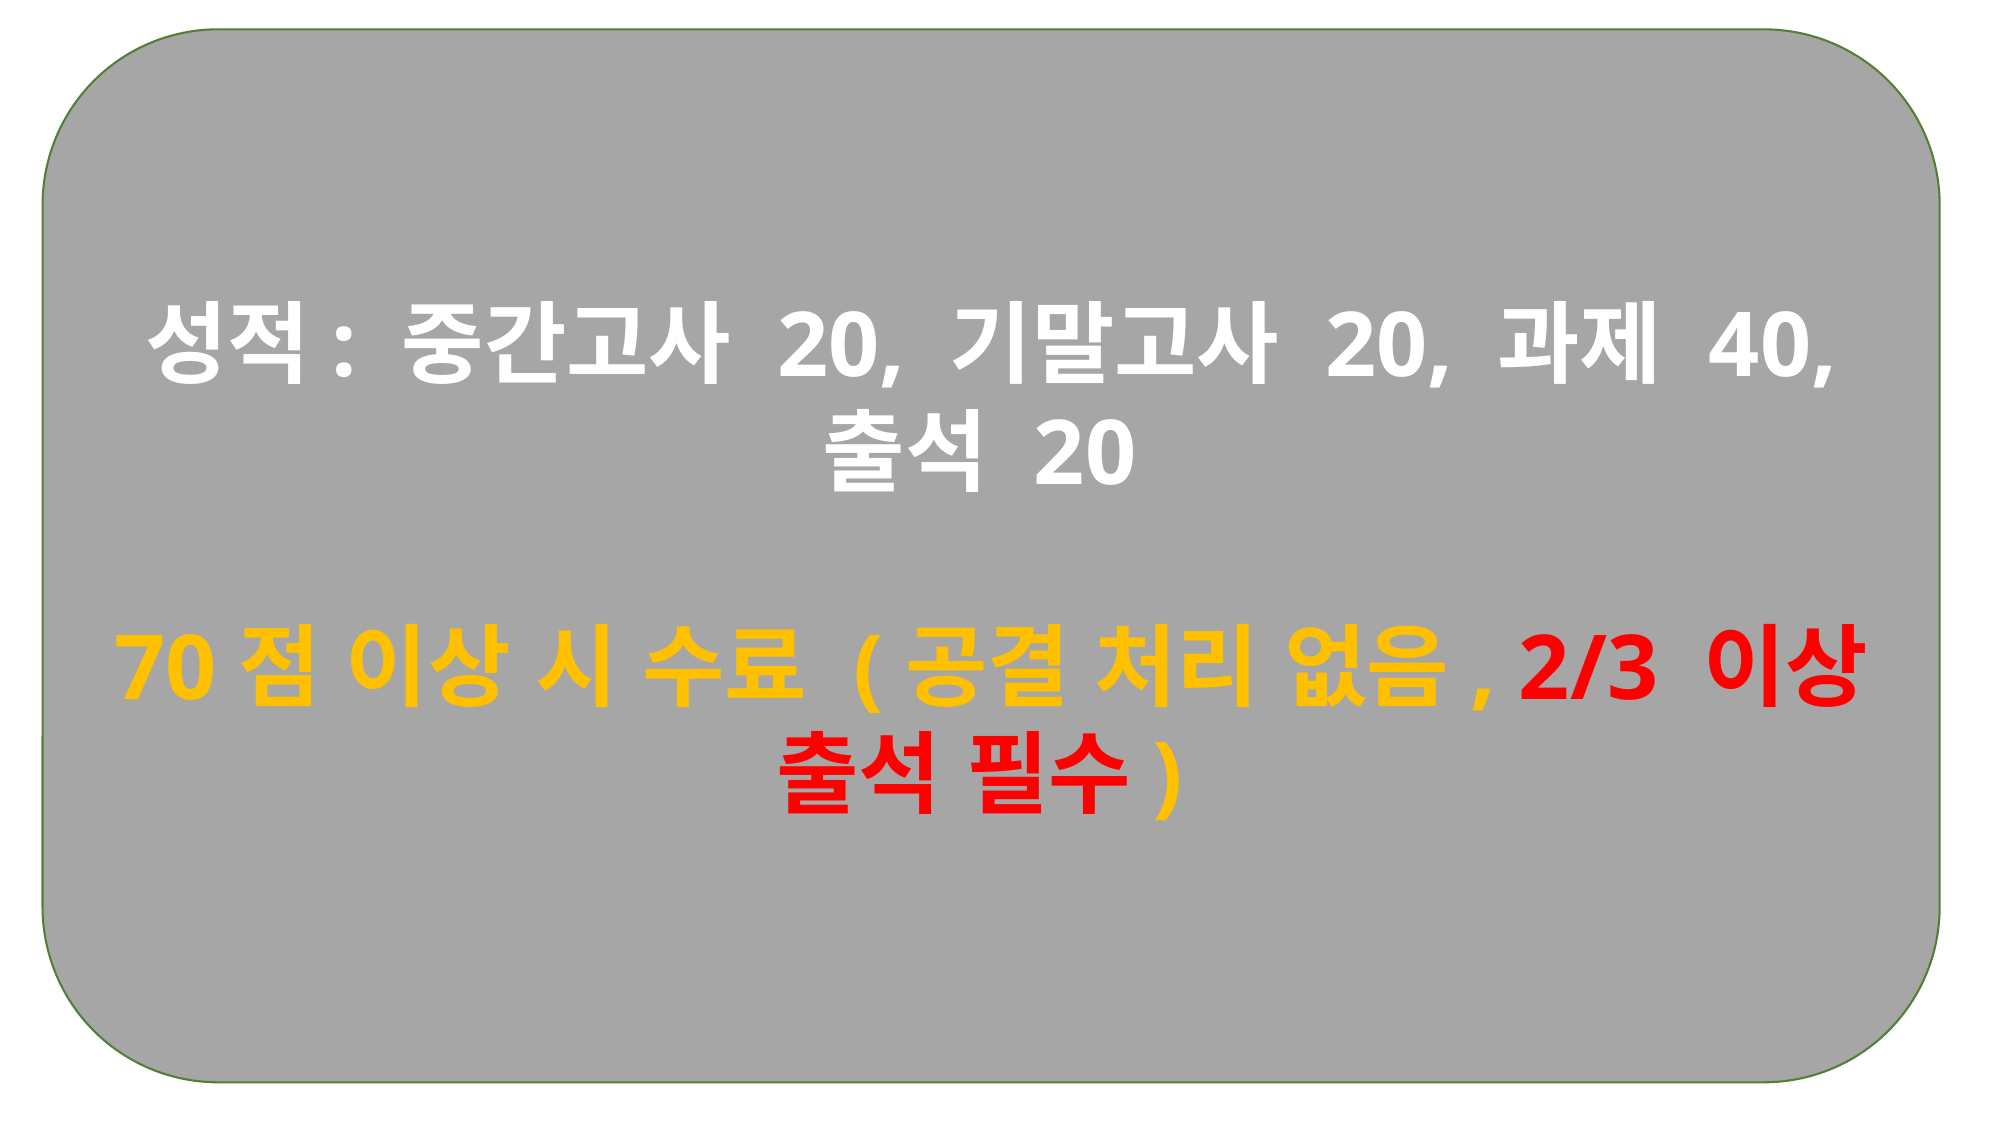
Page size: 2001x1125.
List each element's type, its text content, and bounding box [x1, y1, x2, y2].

text_box 성적: 중간고사 20, 기말고사 20, 과제 40, 출석 20 70점 이상 시 수료 (공결 처리 없음, 2/3 이상 출석 필수) [41, 28, 1941, 1084]
